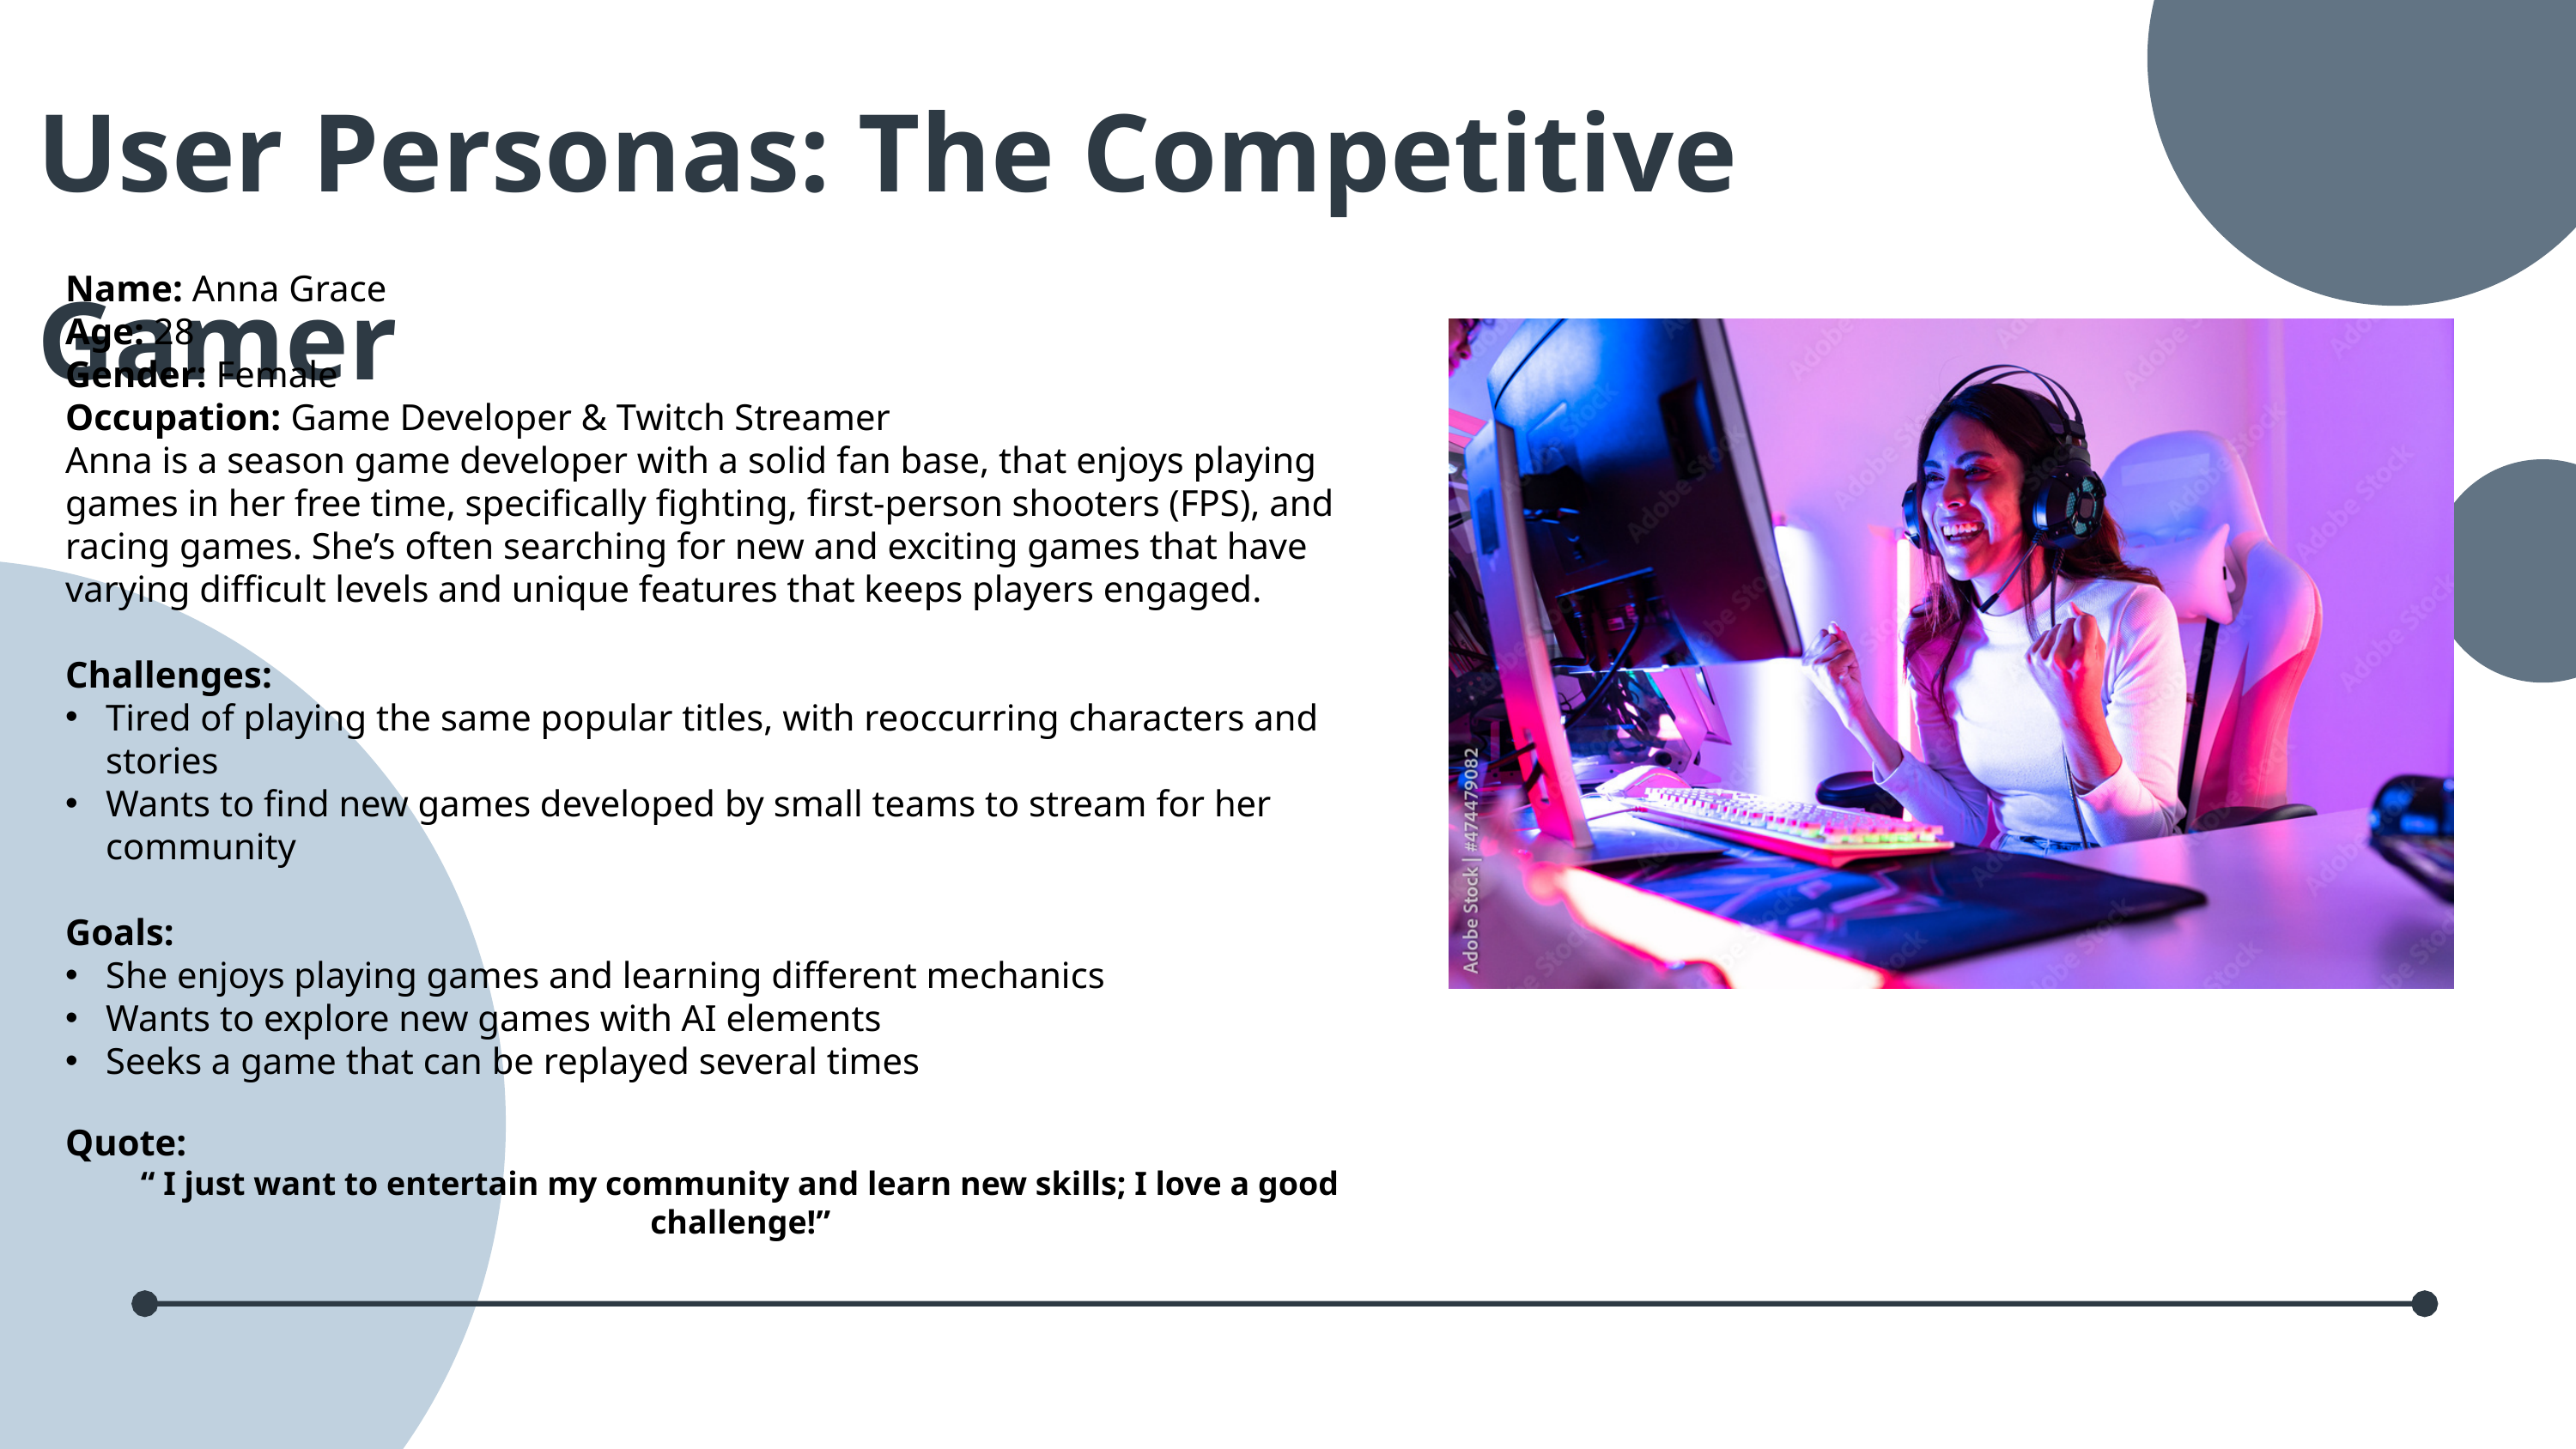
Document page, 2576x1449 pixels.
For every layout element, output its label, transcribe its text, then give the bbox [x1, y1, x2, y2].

text_box Name: Anna Grace Age: 28 Gender: Female Occupation: Game Developer & Twitch Streamer Anna is a season game developer with a solid fan base, that enjoys playing games in her free time, specifically fighting, first-person shooters (FPS), and racing games. She’s often searching for new and exciting games that have varying difficult levels and unique features that keeps players engaged. Challenges: Tired of playing the same popular titles, with reoccurring characters and stories Wants to find new games developed by small teams to stream for her community Goals: She enjoys playing games and learning different mechanics Wants to explore new games with AI elements Seeks a game that can be replayed several times Quote: “ I just want to entertain my community and learn new skills; I love a good challenge!” [52, 259, 1429, 1286]
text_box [2147, 0, 2576, 306]
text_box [0, 558, 507, 1449]
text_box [2454, 458, 2576, 683]
text_box [507, 1294, 2434, 1313]
picture [1449, 318, 2454, 989]
text_box User Personas: The Competitive Gamer [37, 26, 2125, 402]
